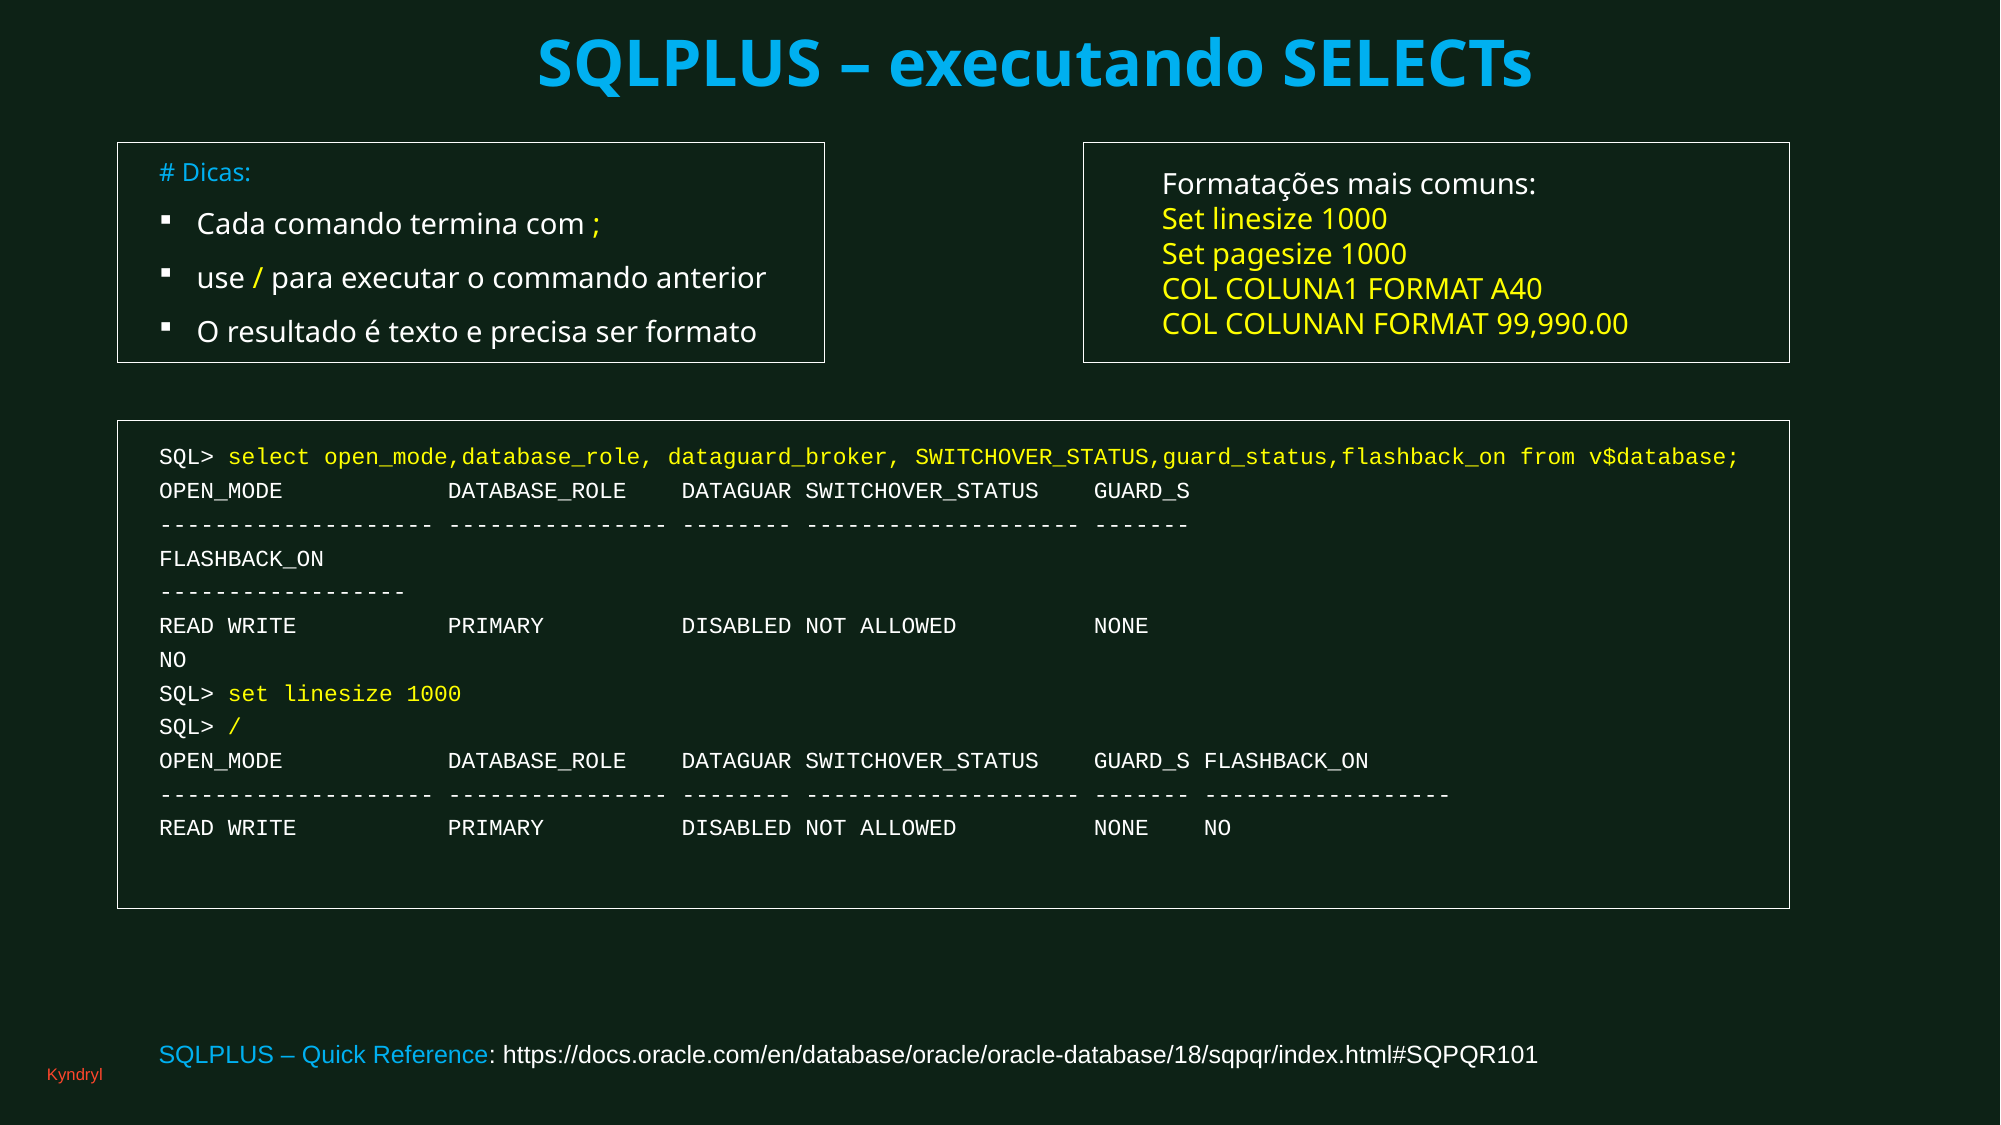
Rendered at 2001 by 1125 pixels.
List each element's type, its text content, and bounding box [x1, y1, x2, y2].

title SQLPLUS – executando SELECTs [54, 15, 1946, 101]
text_box Formatações mais comuns: Set linesize 1000 Set pagesize 1000 COL COLUNA1 FORMAT A40 COL COLUNAN FORMAT 99,990.00 [1083, 142, 1790, 363]
text_box SQL> select open_mode,database_role, dataguard_broker, SWITCHOVER_STATUS,guard_status,flashback_on from v$database; OPEN_MODE DATABASE_ROLE DATAGUAR SWITCHOVER_STATUS GUARD_S -------------------- ---------------- -------- -------------------- ------- FLASHBACK_ON ------------------ READ WRITE PRIMARY DISABLED NOT ALLOWED NONE NO SQL> set linesize 1000 SQL> / OPEN_MODE DATABASE_ROLE DATAGUAR SWITCHOVER_STATUS GUARD_S FLASHBACK_ON -------------------- ---------------- -------- -------------------- ------- ------------------ READ WRITE PRIMARY DISABLED NOT ALLOWED NONE NO [117, 420, 1790, 909]
text_box SQLPLUS – Quick Reference: https://docs.oracle.com/en/database/oracle/oracle-database/18/sqpqr/index.html#SQPQR101 [138, 1024, 1790, 1085]
text_box # Dicas: Cada comando termina com ; use / para executar o commando anterior O resultado é texto e precisa ser formato [117, 142, 825, 363]
